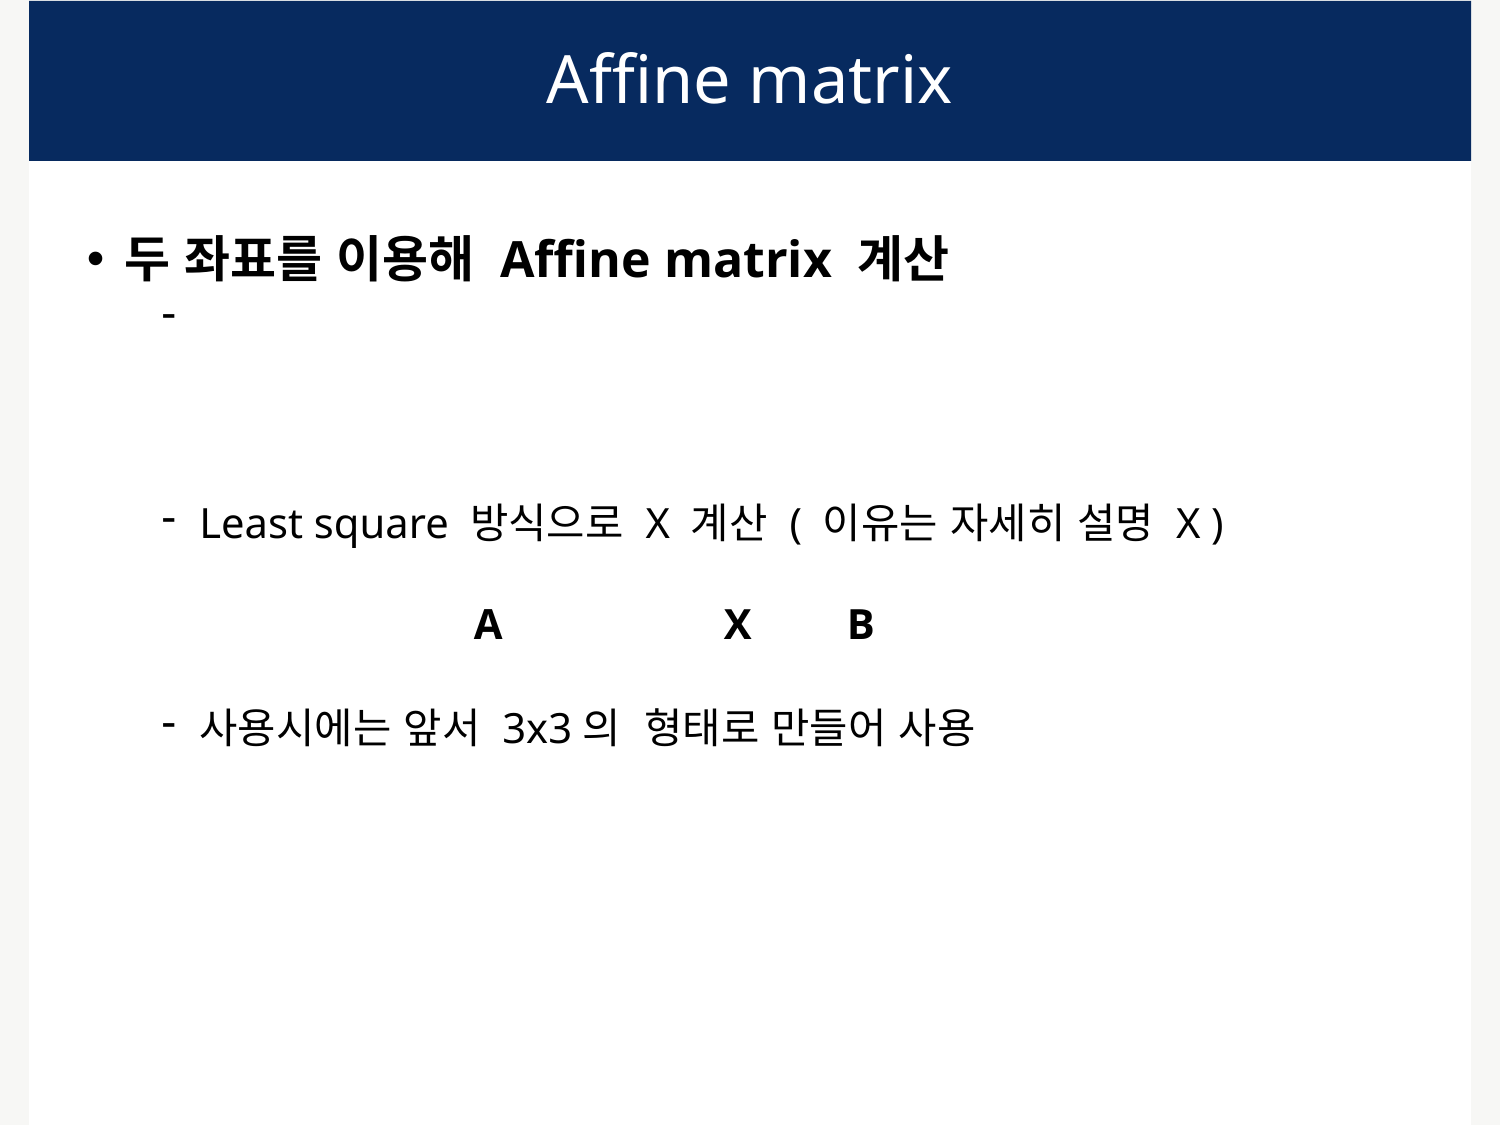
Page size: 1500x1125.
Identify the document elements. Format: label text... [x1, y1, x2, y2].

title Affine matrix [70, 31, 1430, 132]
text_box A [459, 590, 518, 656]
text_box X [709, 590, 767, 656]
text_box B [832, 590, 890, 656]
